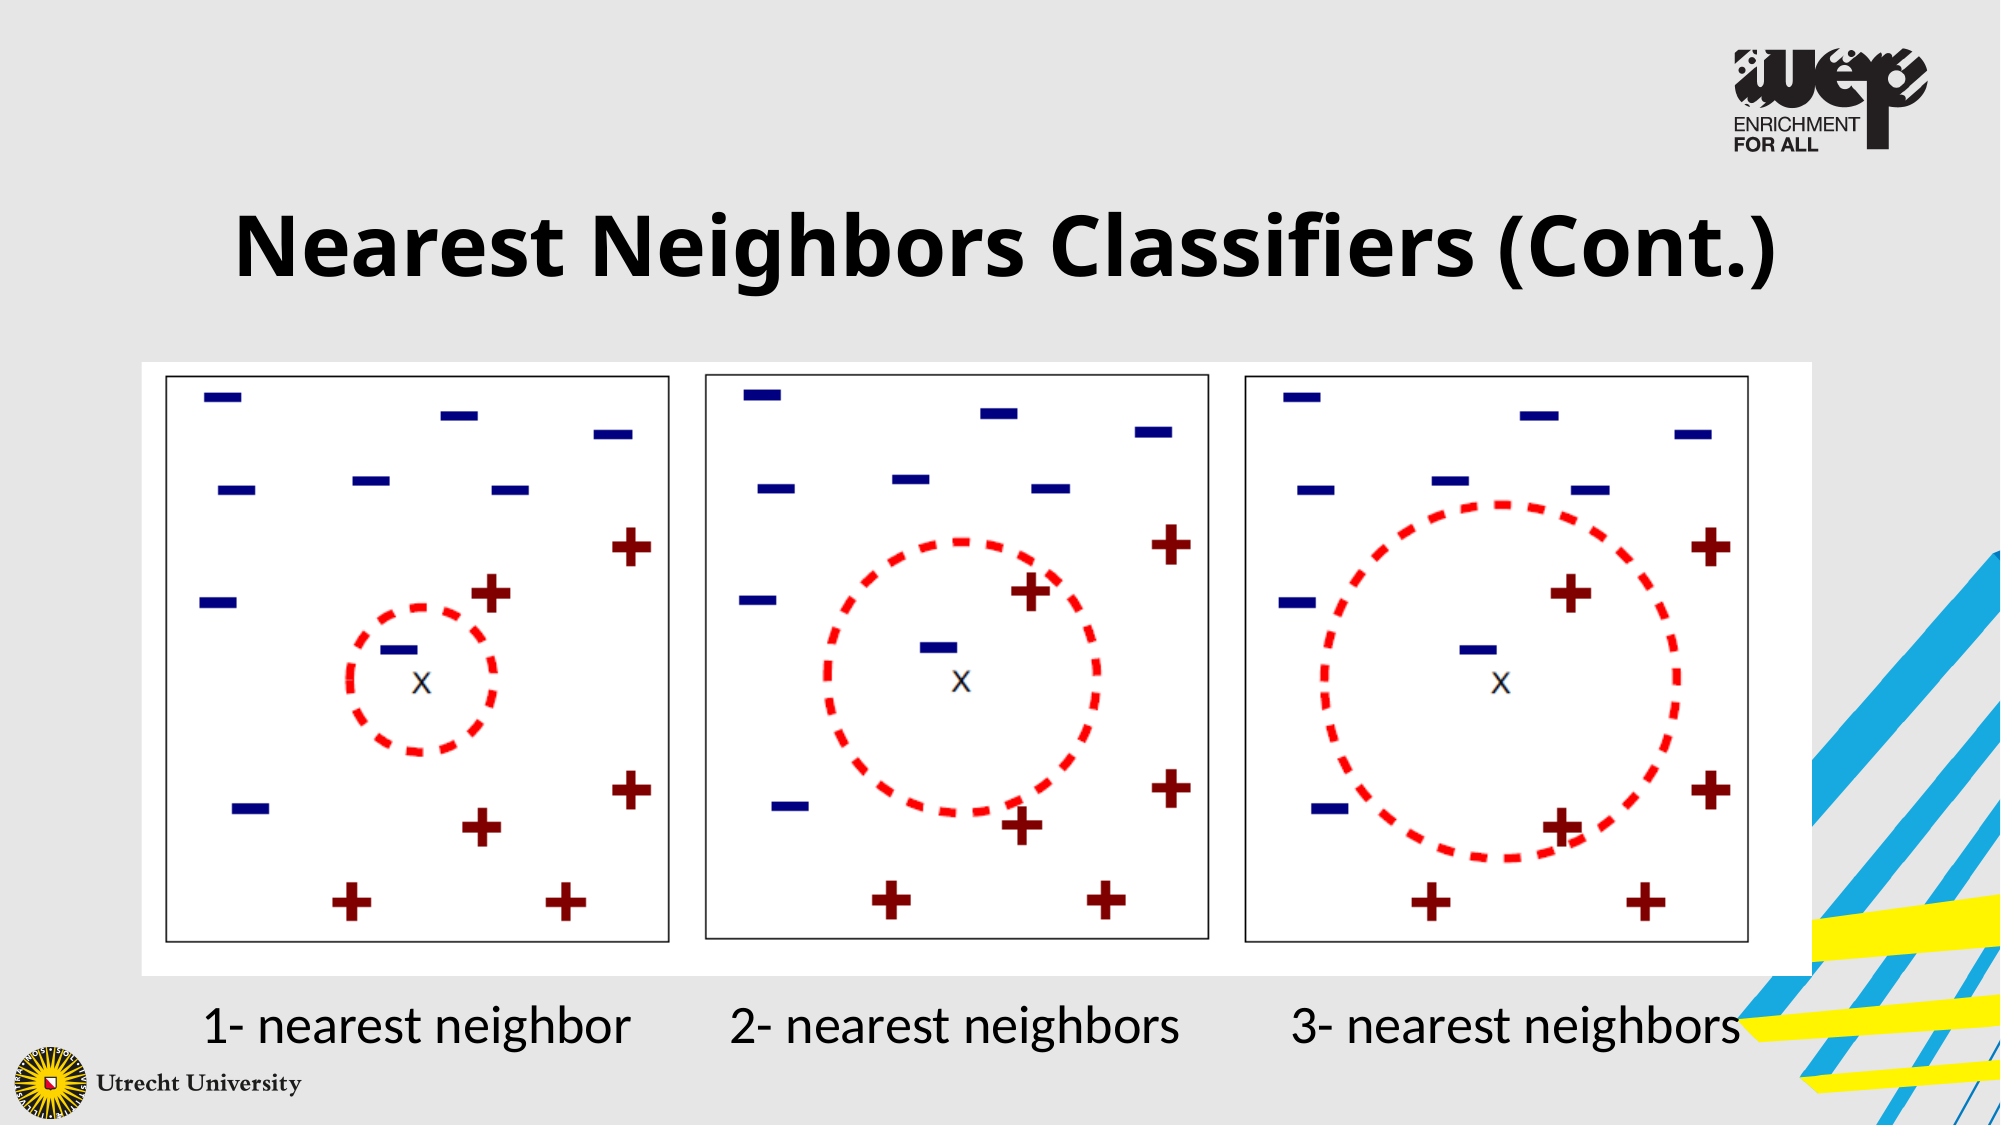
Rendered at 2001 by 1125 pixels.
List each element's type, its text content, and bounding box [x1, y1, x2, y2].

text_box 1- nearest neighbor [141, 976, 660, 1055]
picture [0, 0, 2001, 1125]
text_box Nearest Neighbors Classifiers (Cont.) [91, 149, 1919, 303]
text_box 2- nearest neighbors [669, 976, 1216, 1055]
text_box 3- nearest neighbors [1230, 976, 1796, 1055]
